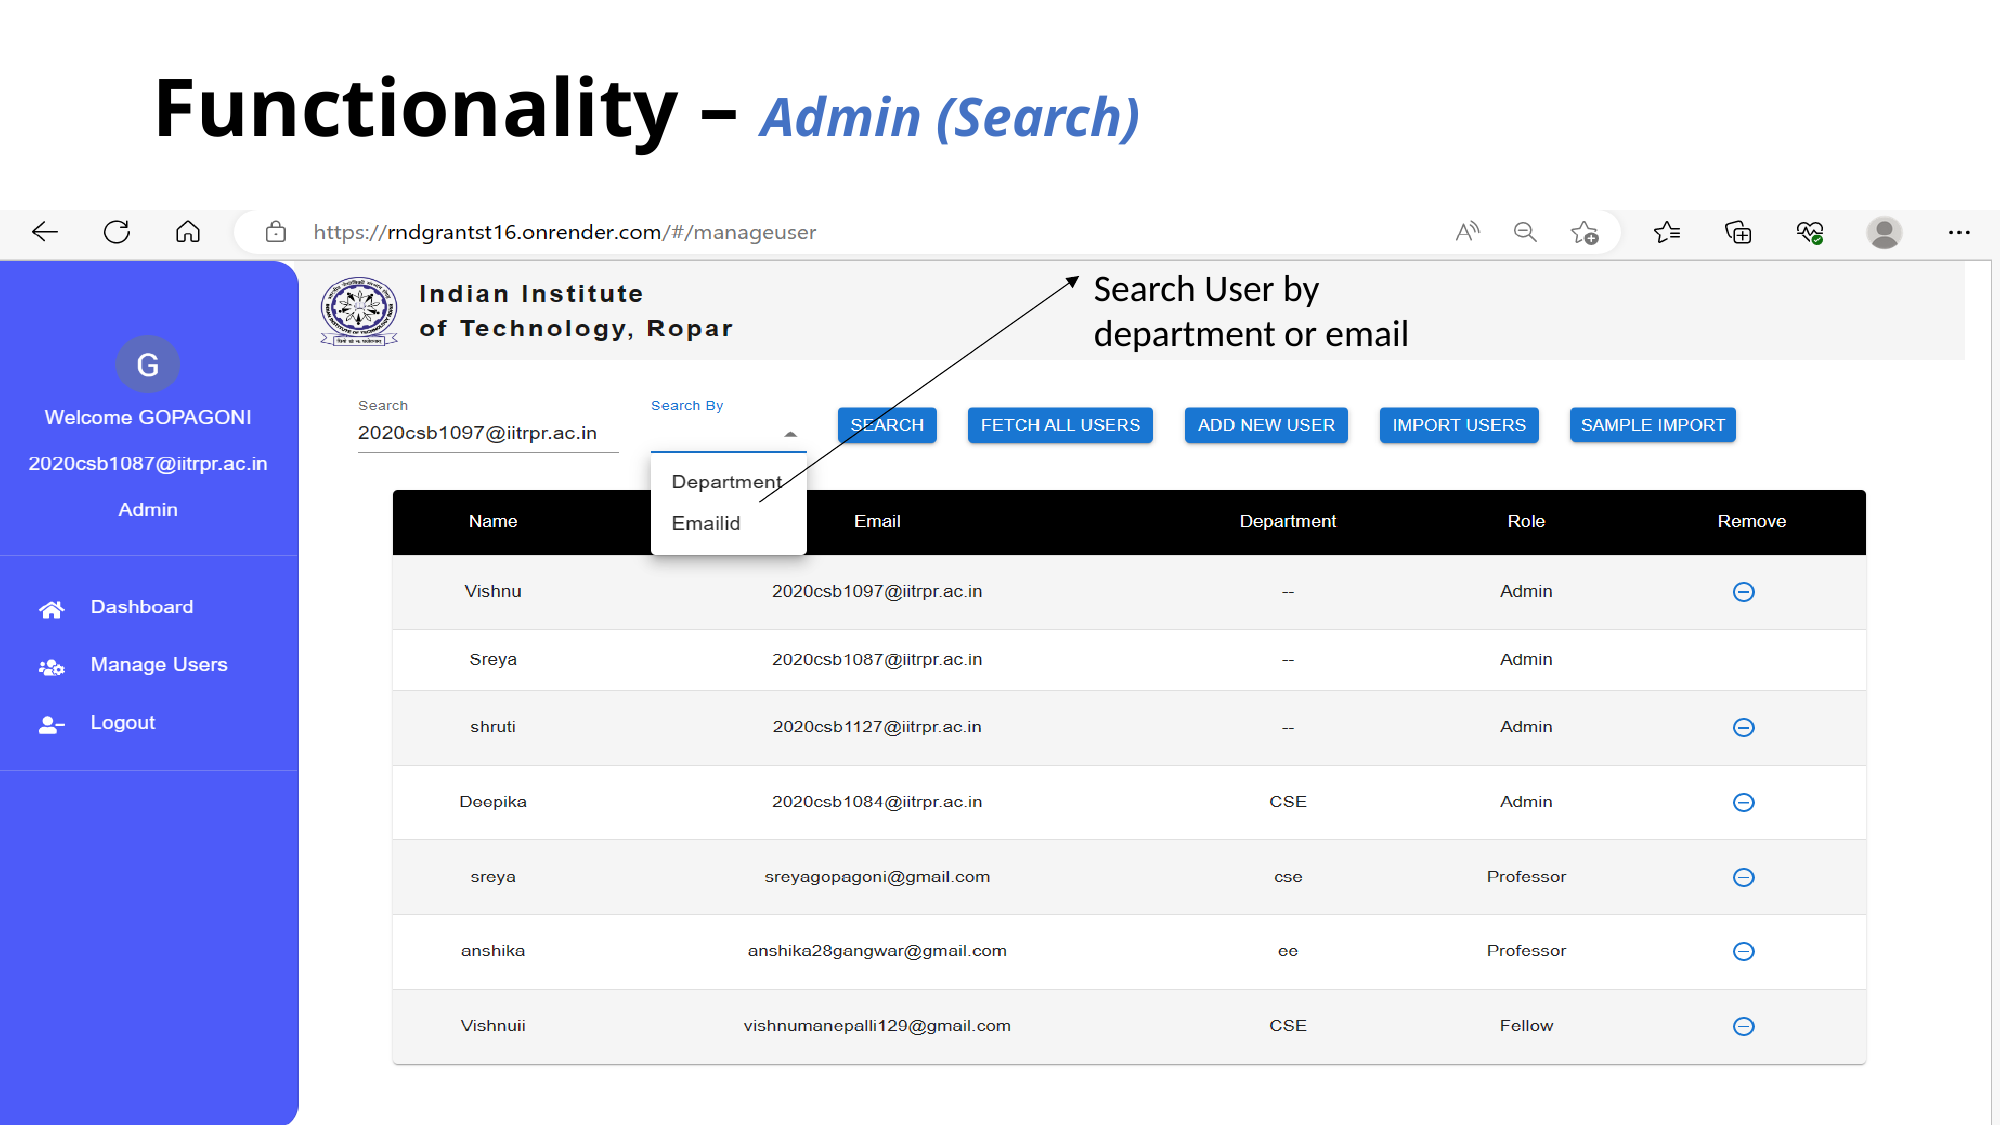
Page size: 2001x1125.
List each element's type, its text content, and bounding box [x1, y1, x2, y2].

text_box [759, 275, 1080, 503]
title Functionality – Admin (Search) [137, 59, 1863, 162]
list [0, 210, 2000, 1125]
